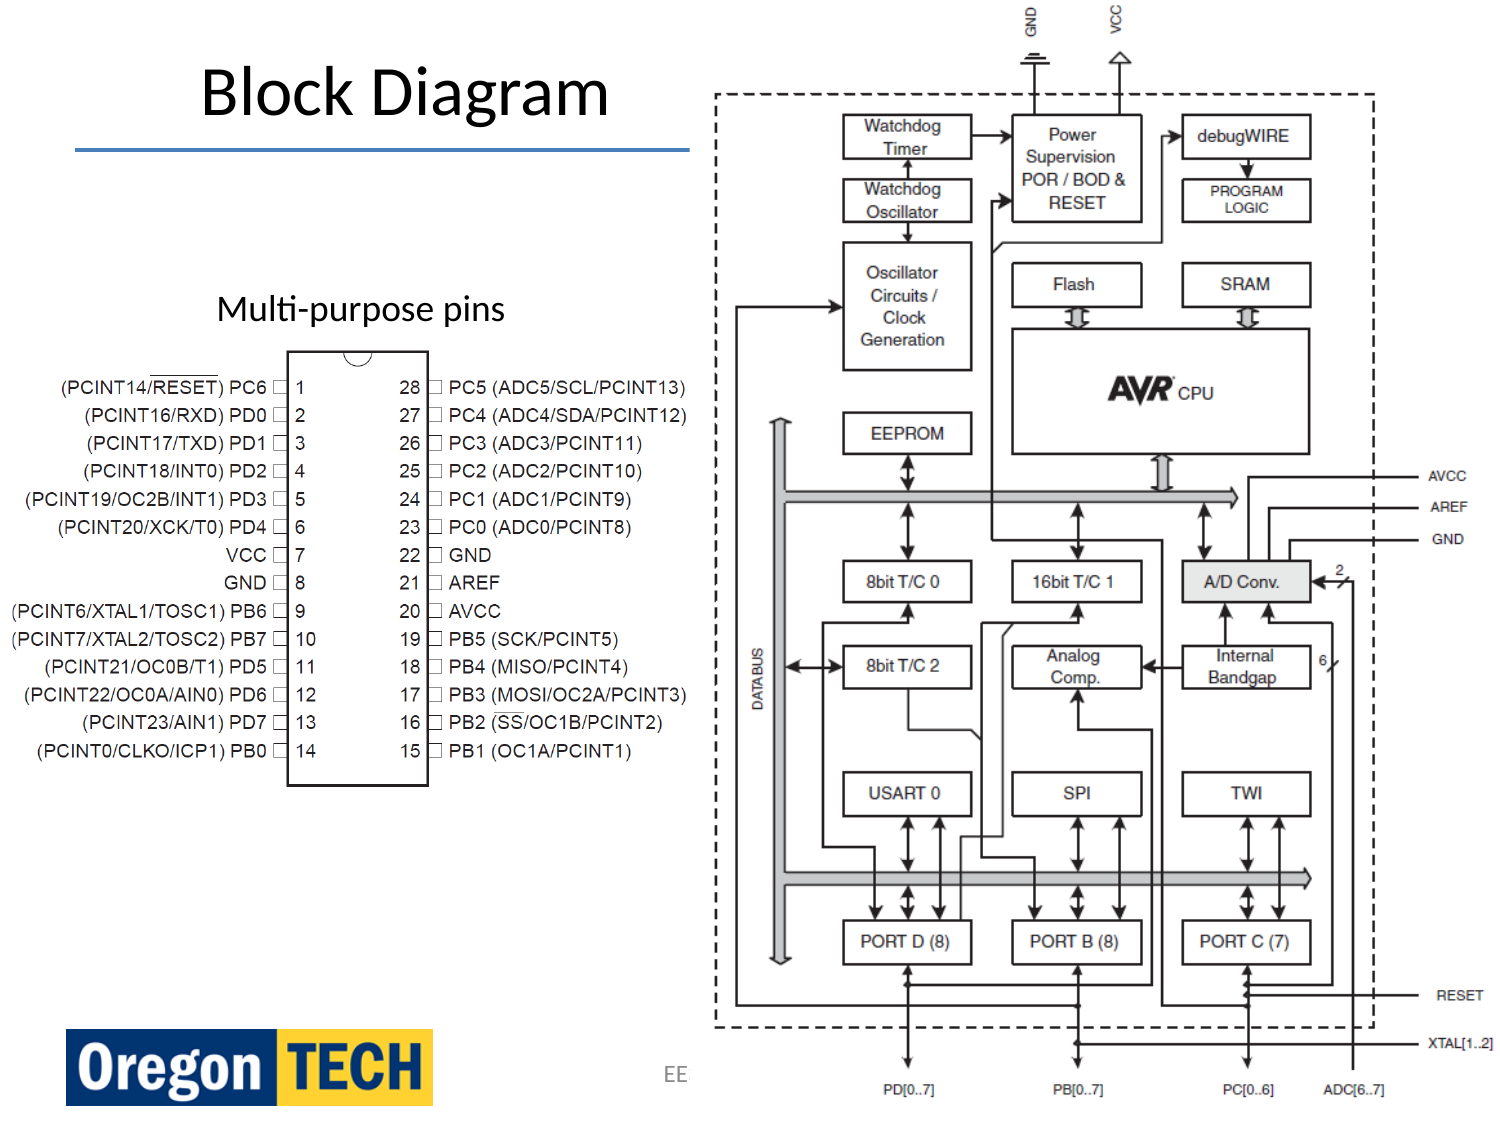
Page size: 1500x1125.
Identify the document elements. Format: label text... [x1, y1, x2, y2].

picture [66, 1029, 433, 1106]
title Block Diagram [75, 37, 684, 138]
footer EE333 - Fall 2021 [512, 1042, 684, 1103]
text_box Multi-purpose pins [201, 276, 521, 335]
picture [12, 0, 1500, 1104]
